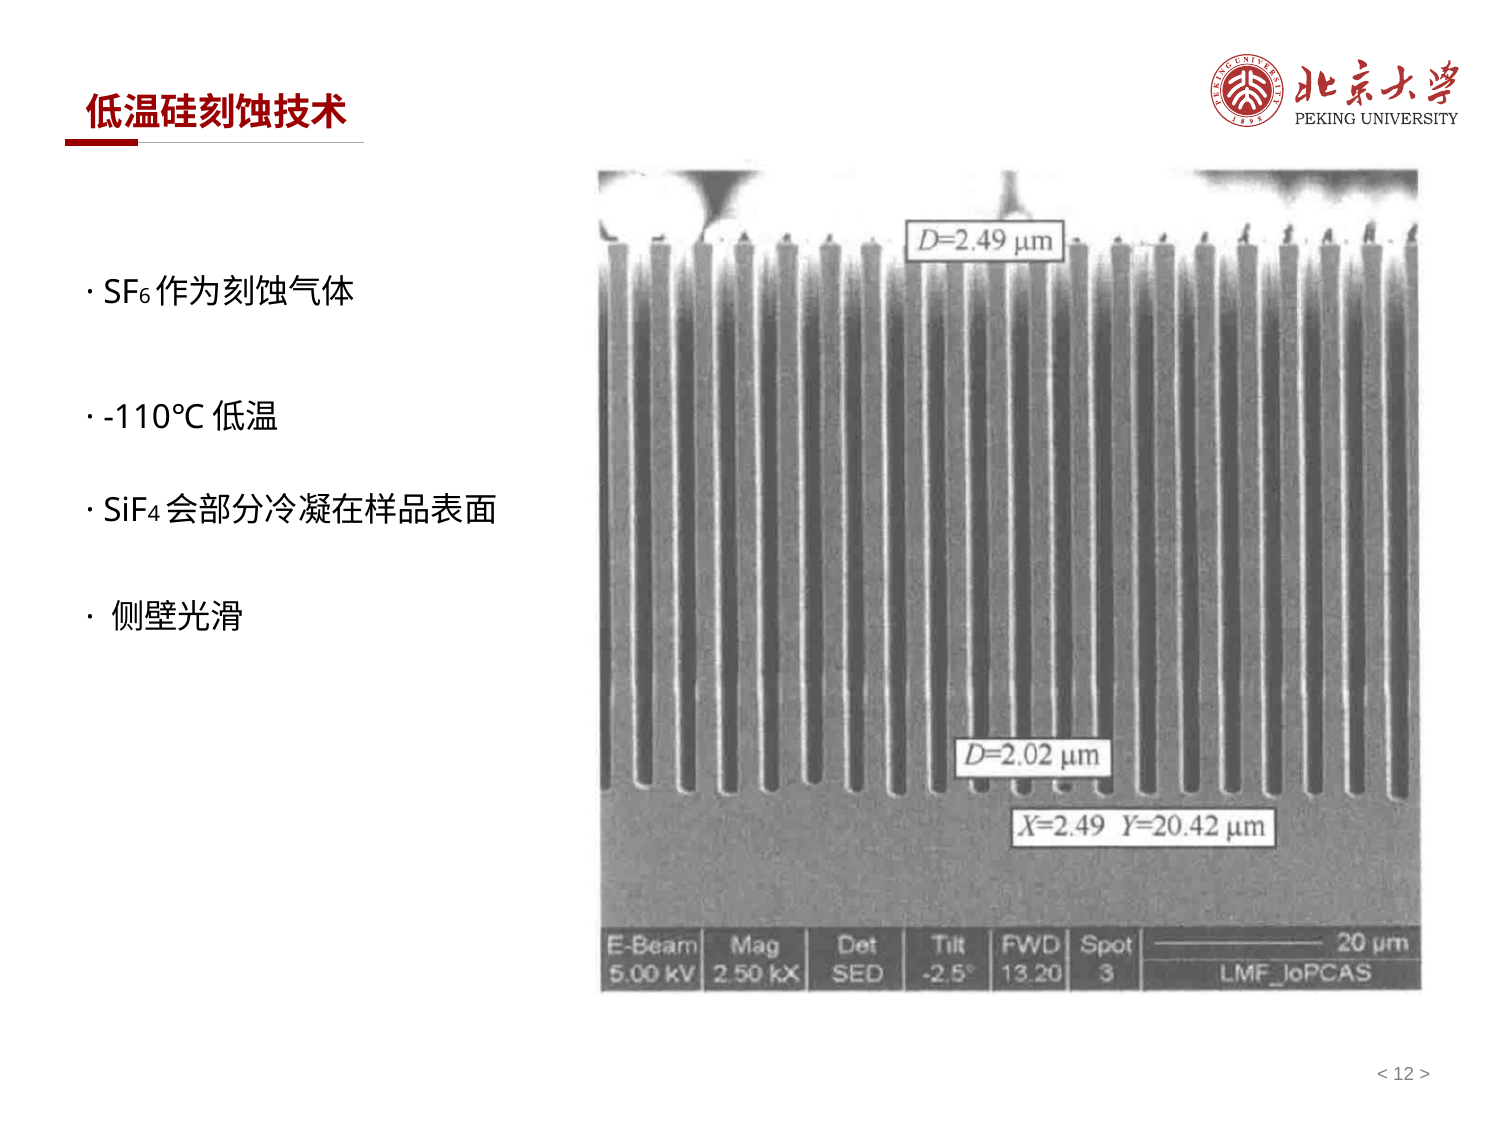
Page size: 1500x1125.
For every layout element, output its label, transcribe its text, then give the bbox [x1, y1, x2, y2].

text_box · SiF4会部分冷凝在样品表面 [70, 480, 554, 536]
picture [573, 158, 1445, 1004]
text_box · SF6作为刻蚀气体 [70, 263, 573, 318]
text_box < 12 > [1107, 1048, 1446, 1097]
text_box · 侧壁光滑 [70, 588, 554, 643]
text_box · -110℃低温 [70, 387, 573, 442]
text_box 低温硅刻蚀技术 [70, 39, 1186, 142]
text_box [1210, 54, 1459, 128]
